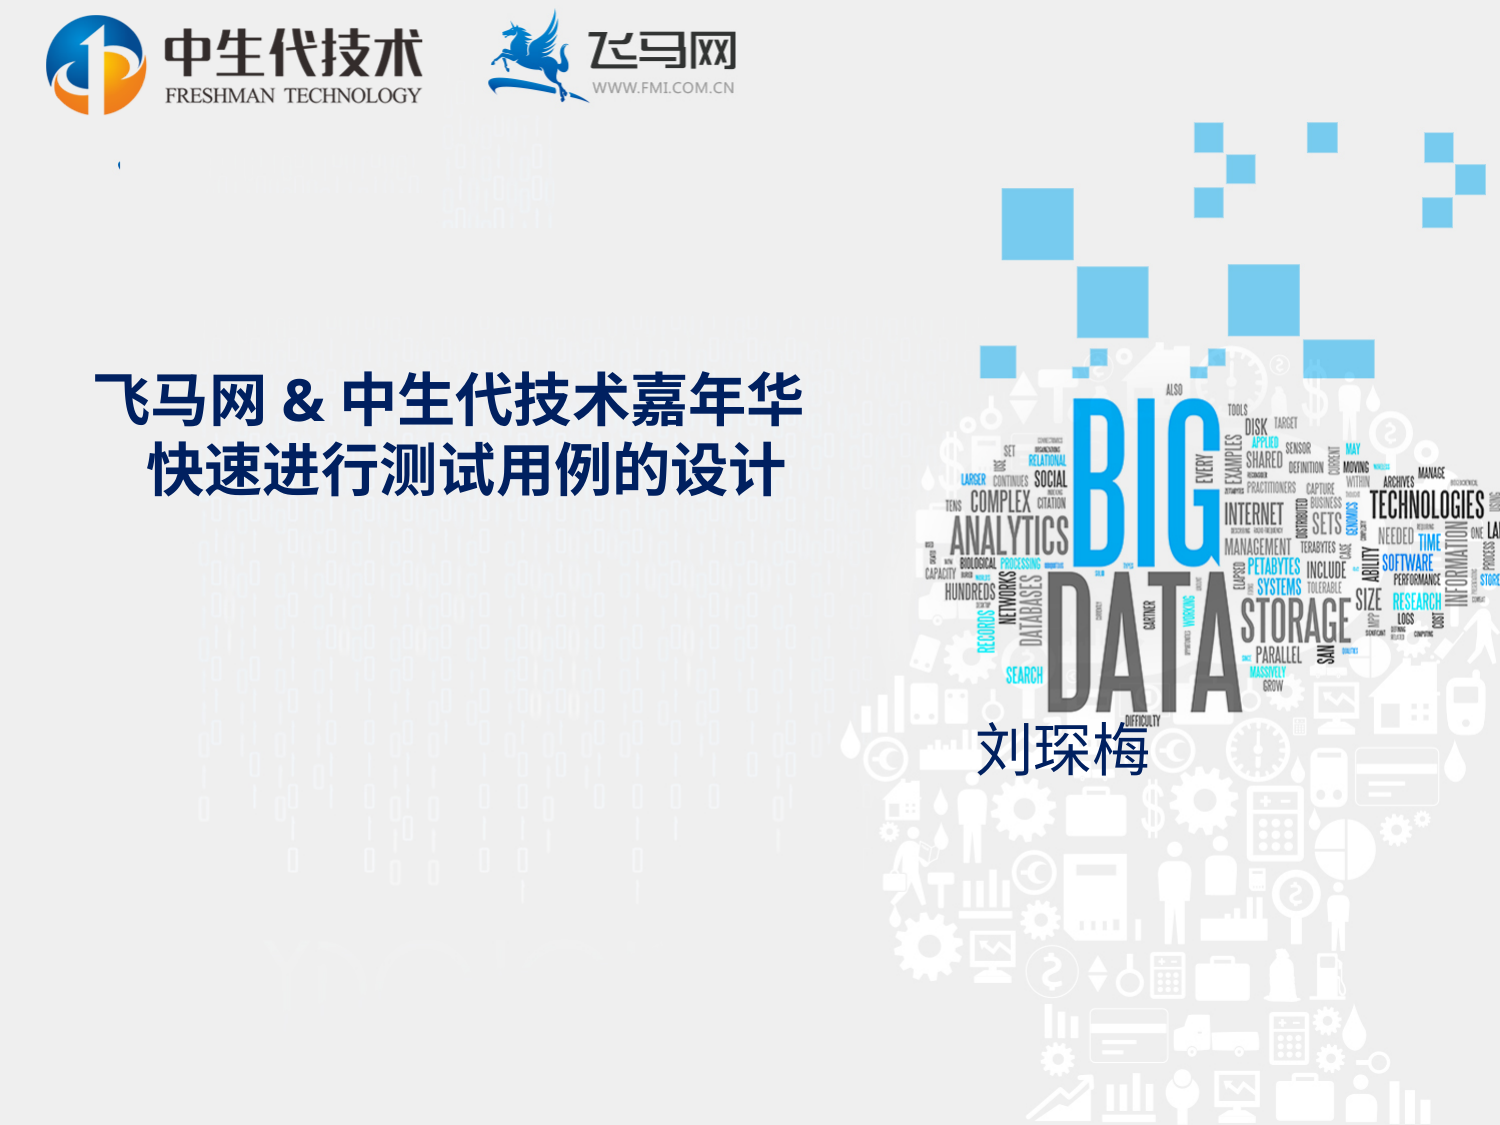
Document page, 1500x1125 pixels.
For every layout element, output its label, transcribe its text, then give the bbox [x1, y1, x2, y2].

picture [0, 0, 1500, 1125]
text_box 飞马网&中生代技术嘉年华 快速进行测试用例的设计 刘琛梅 [77, 355, 1218, 790]
